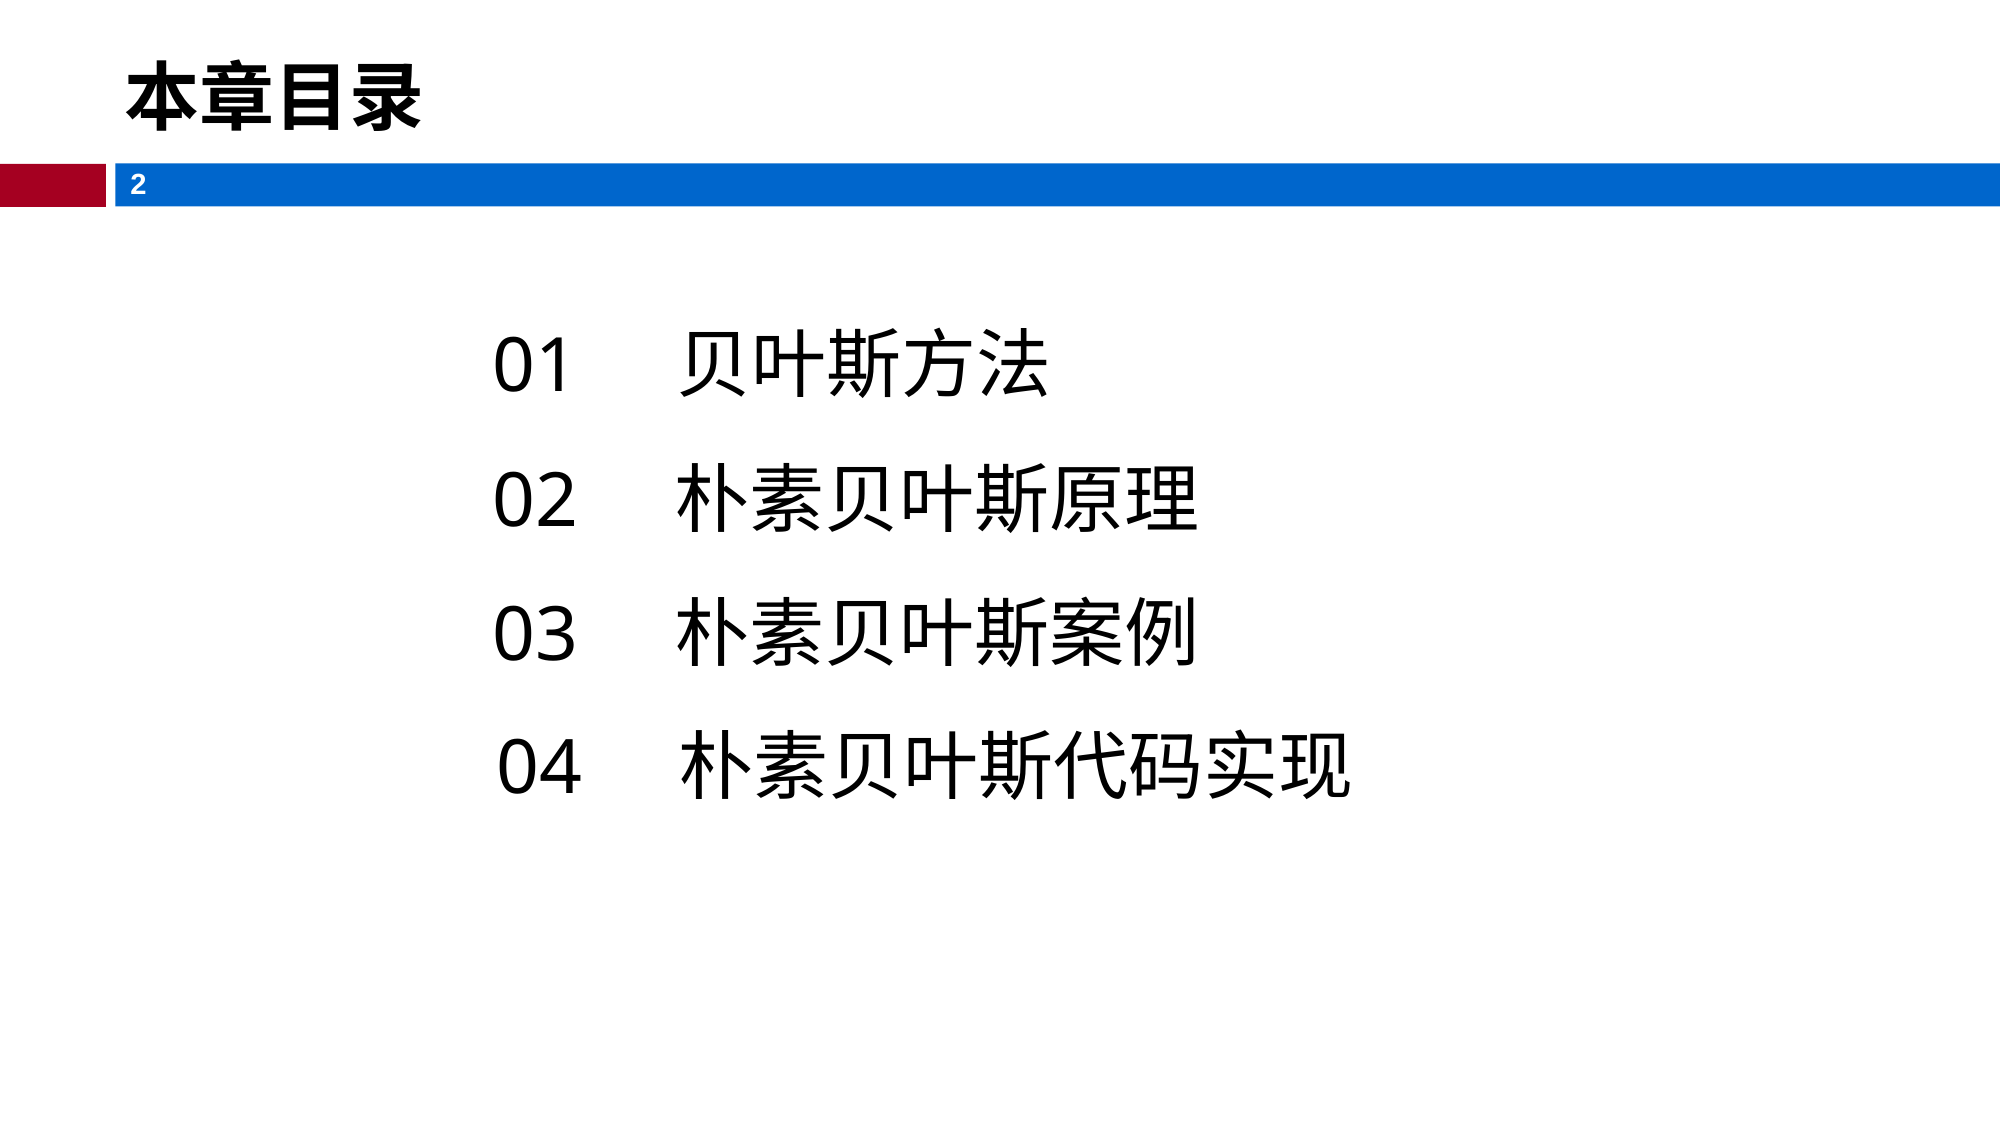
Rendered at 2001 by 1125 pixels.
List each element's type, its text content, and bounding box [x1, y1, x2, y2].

text_box 02 朴素贝叶斯原理 [492, 451, 1325, 542]
text_box 01 贝叶斯方法 [492, 307, 1330, 408]
title 本章目录 [109, 38, 2000, 150]
text_box 03 朴素贝叶斯案例 [492, 585, 1526, 676]
text_box 04 朴素贝叶斯代码实现 [496, 718, 1440, 809]
